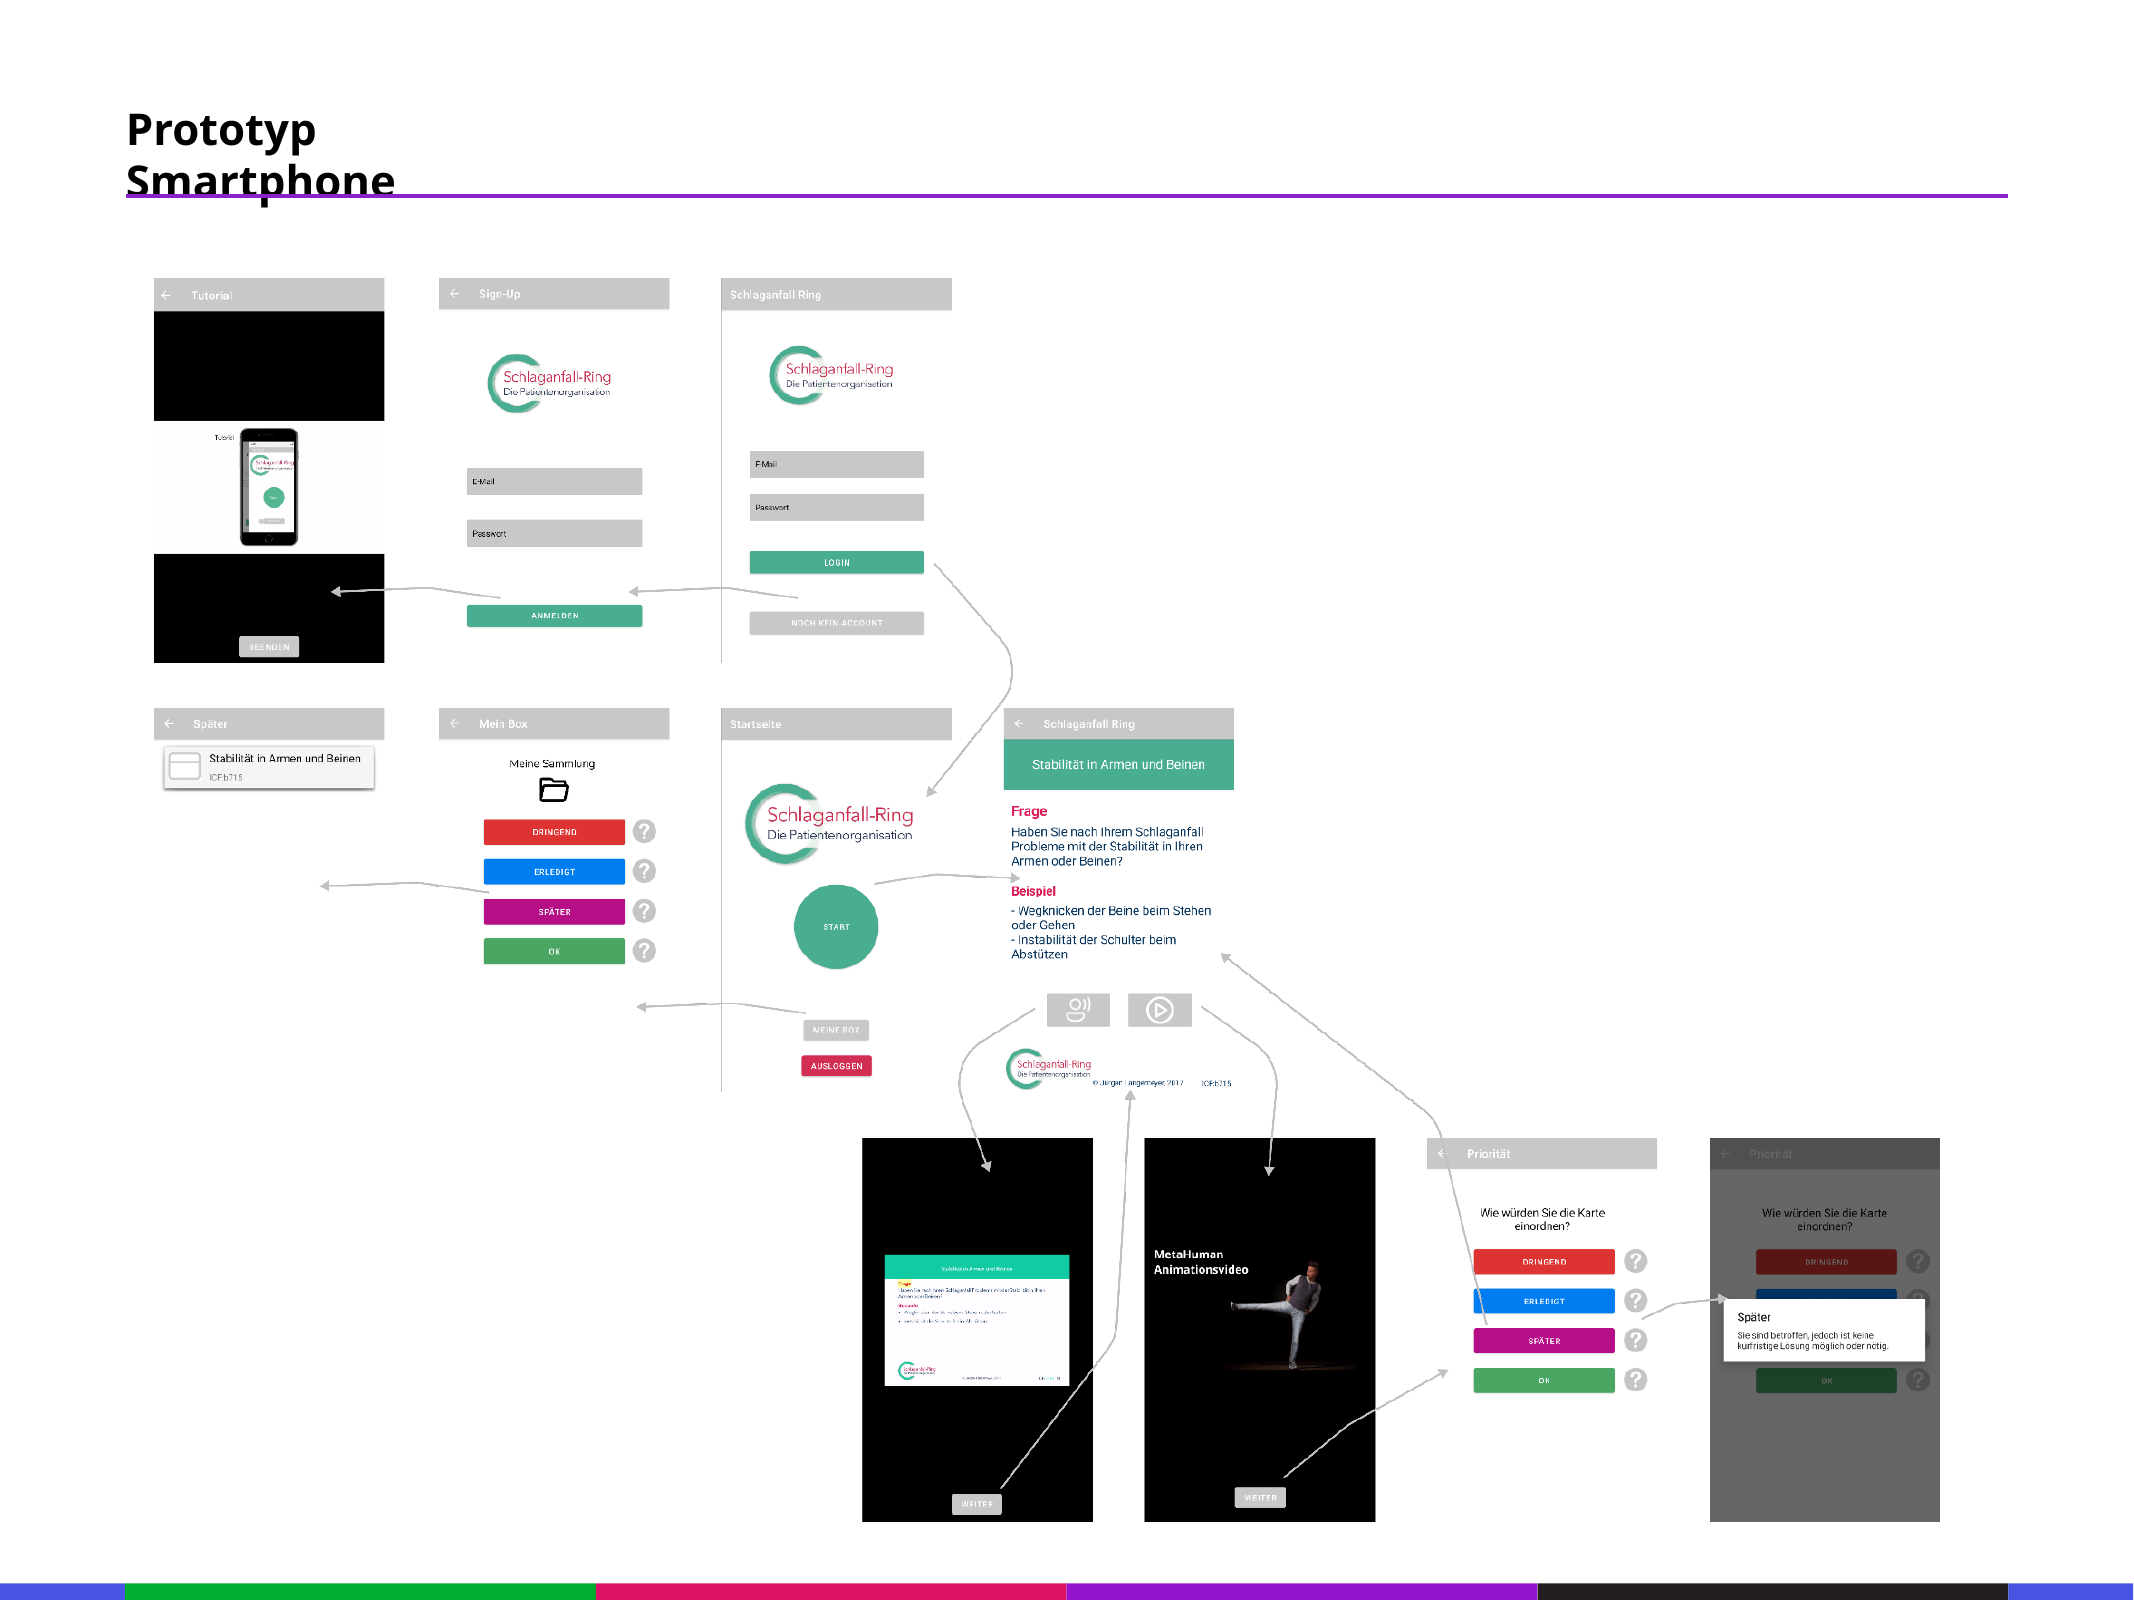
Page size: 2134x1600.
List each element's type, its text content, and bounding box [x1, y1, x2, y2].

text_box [0, 1583, 2134, 1600]
text_box Prototyp Smartphone [125, 101, 590, 195]
picture [125, 248, 1981, 1556]
